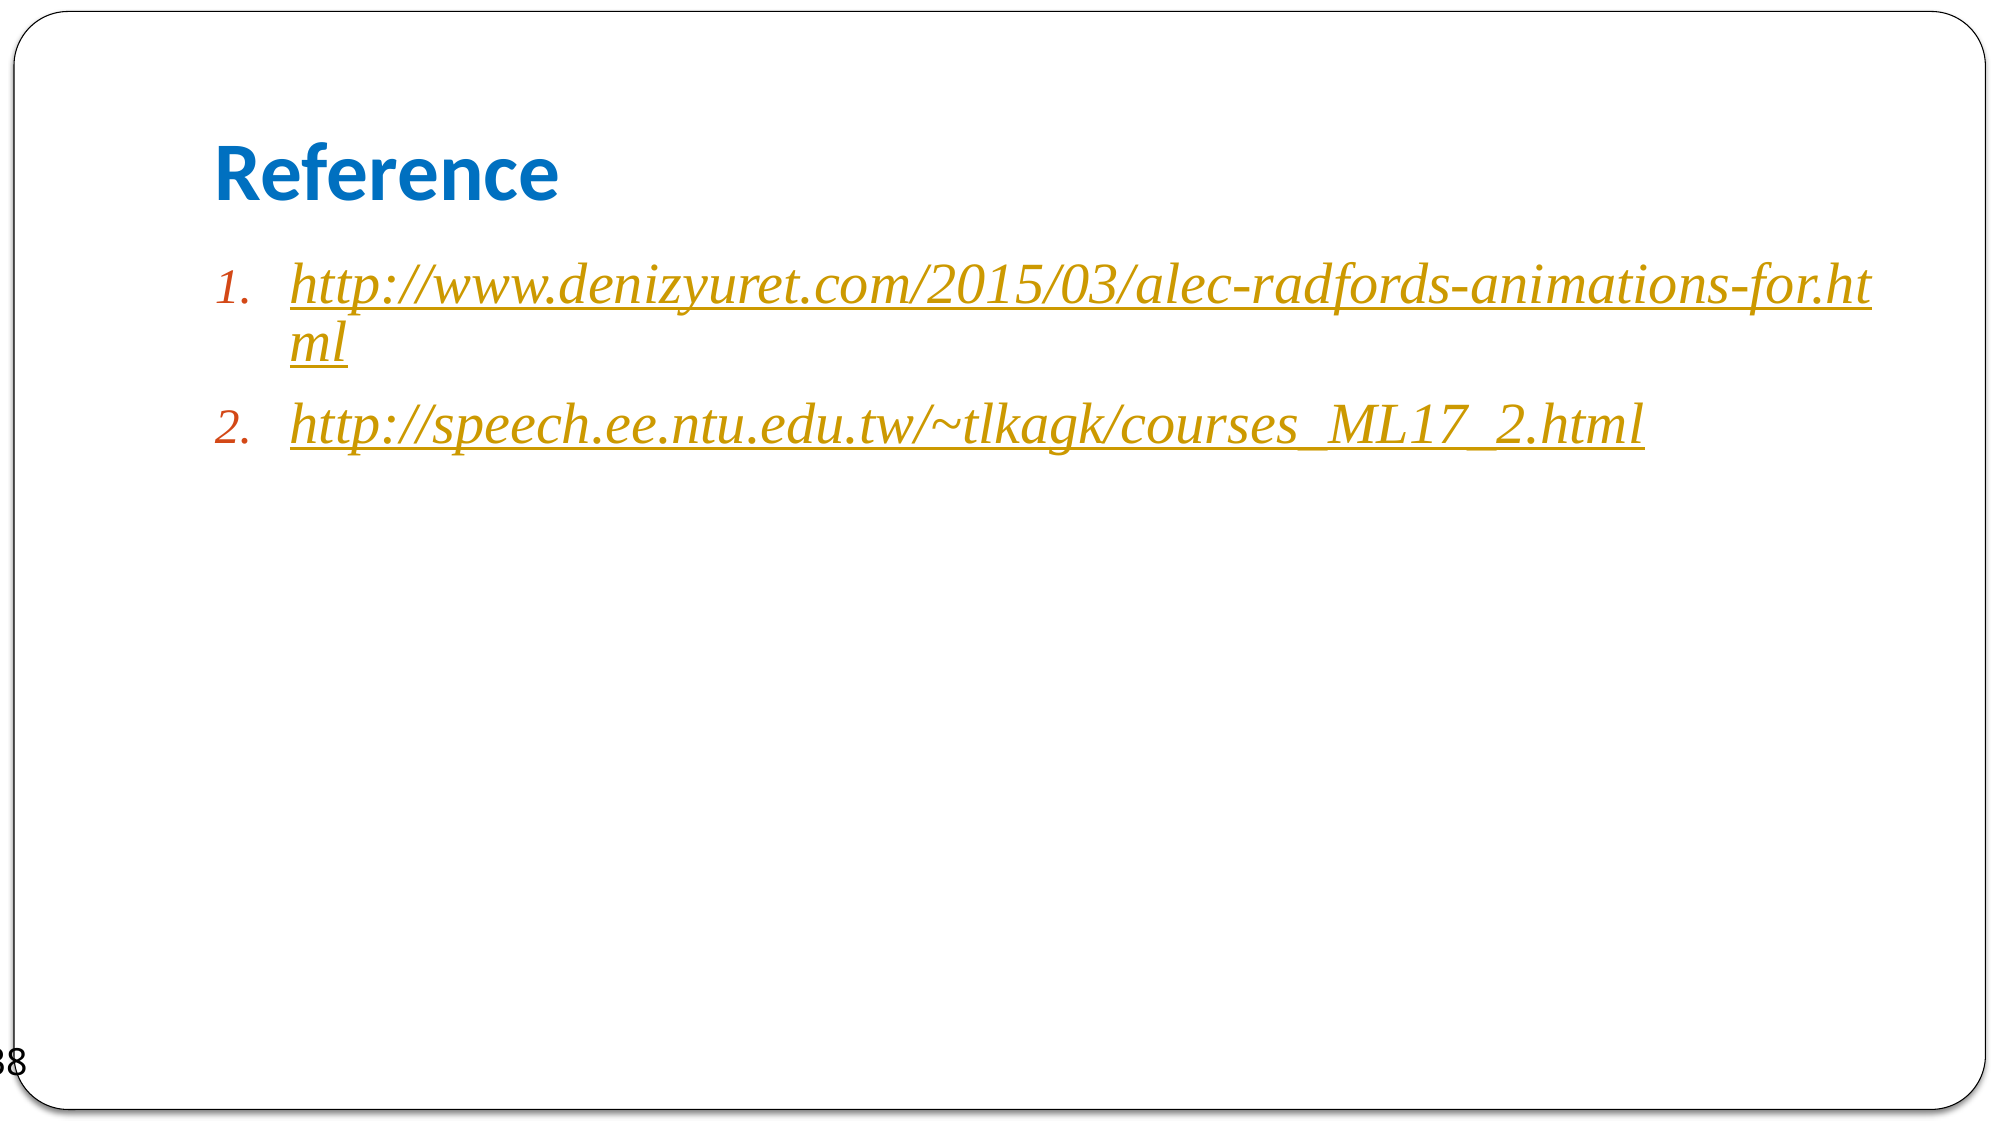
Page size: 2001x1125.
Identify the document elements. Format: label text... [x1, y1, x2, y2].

title Reference [200, 45, 1900, 233]
list http://www.denizyuret.com/2015/03/alec-radfords-animations-for.html http://speech.ee.ntu.edu.tw/~tlkagk/courses_ML17_2.html [200, 237, 1900, 988]
